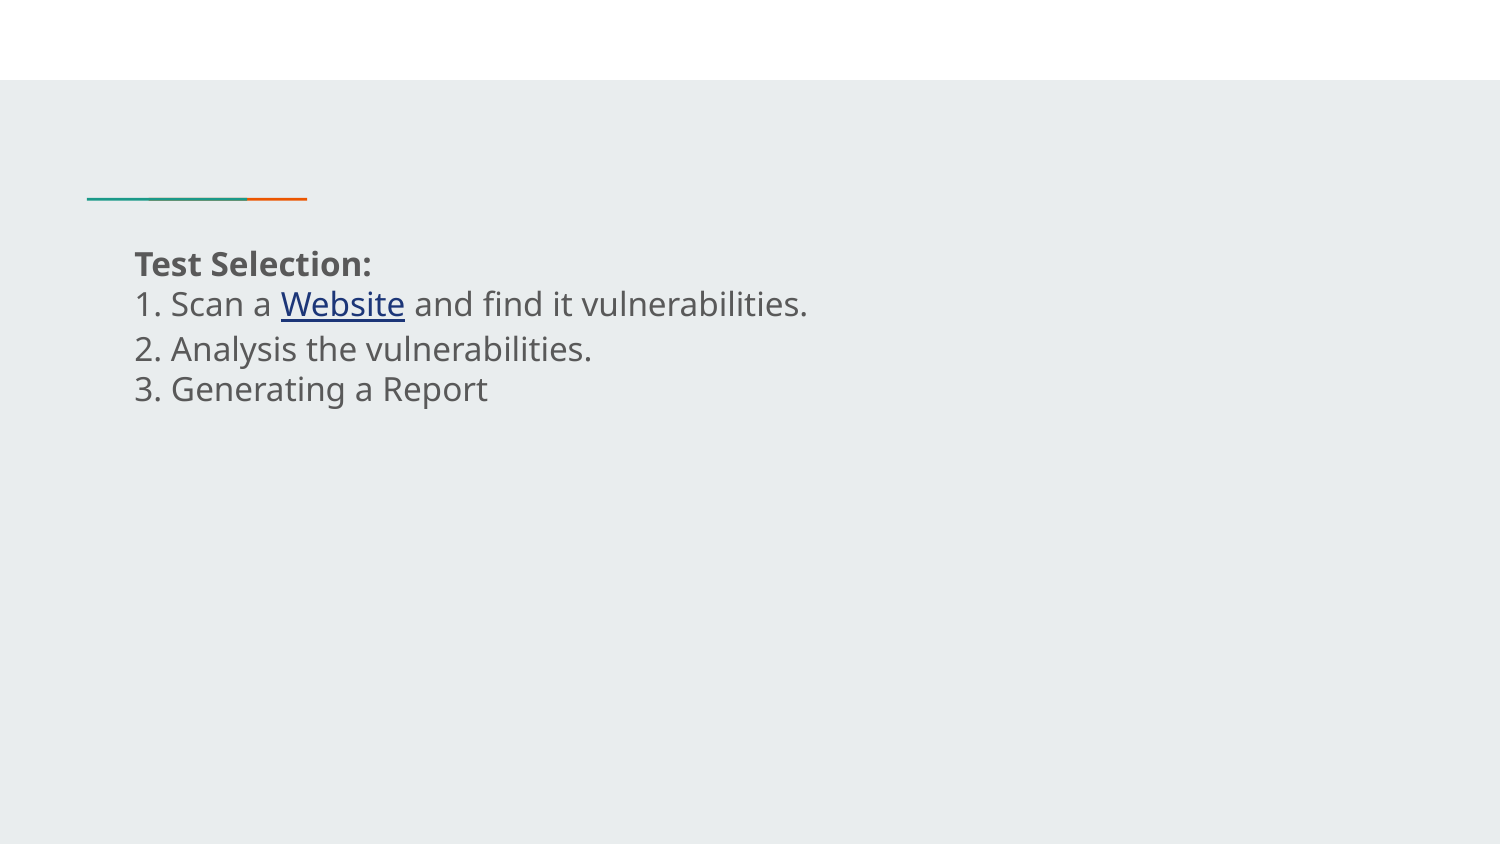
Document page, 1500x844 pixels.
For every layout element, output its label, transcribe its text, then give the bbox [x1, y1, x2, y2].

subtitle Test Selection: 1. Scan a Website and find it vulnerabilities. 2. Analysis the vulnerabilities. 3. Generating a Report [119, 228, 1381, 570]
